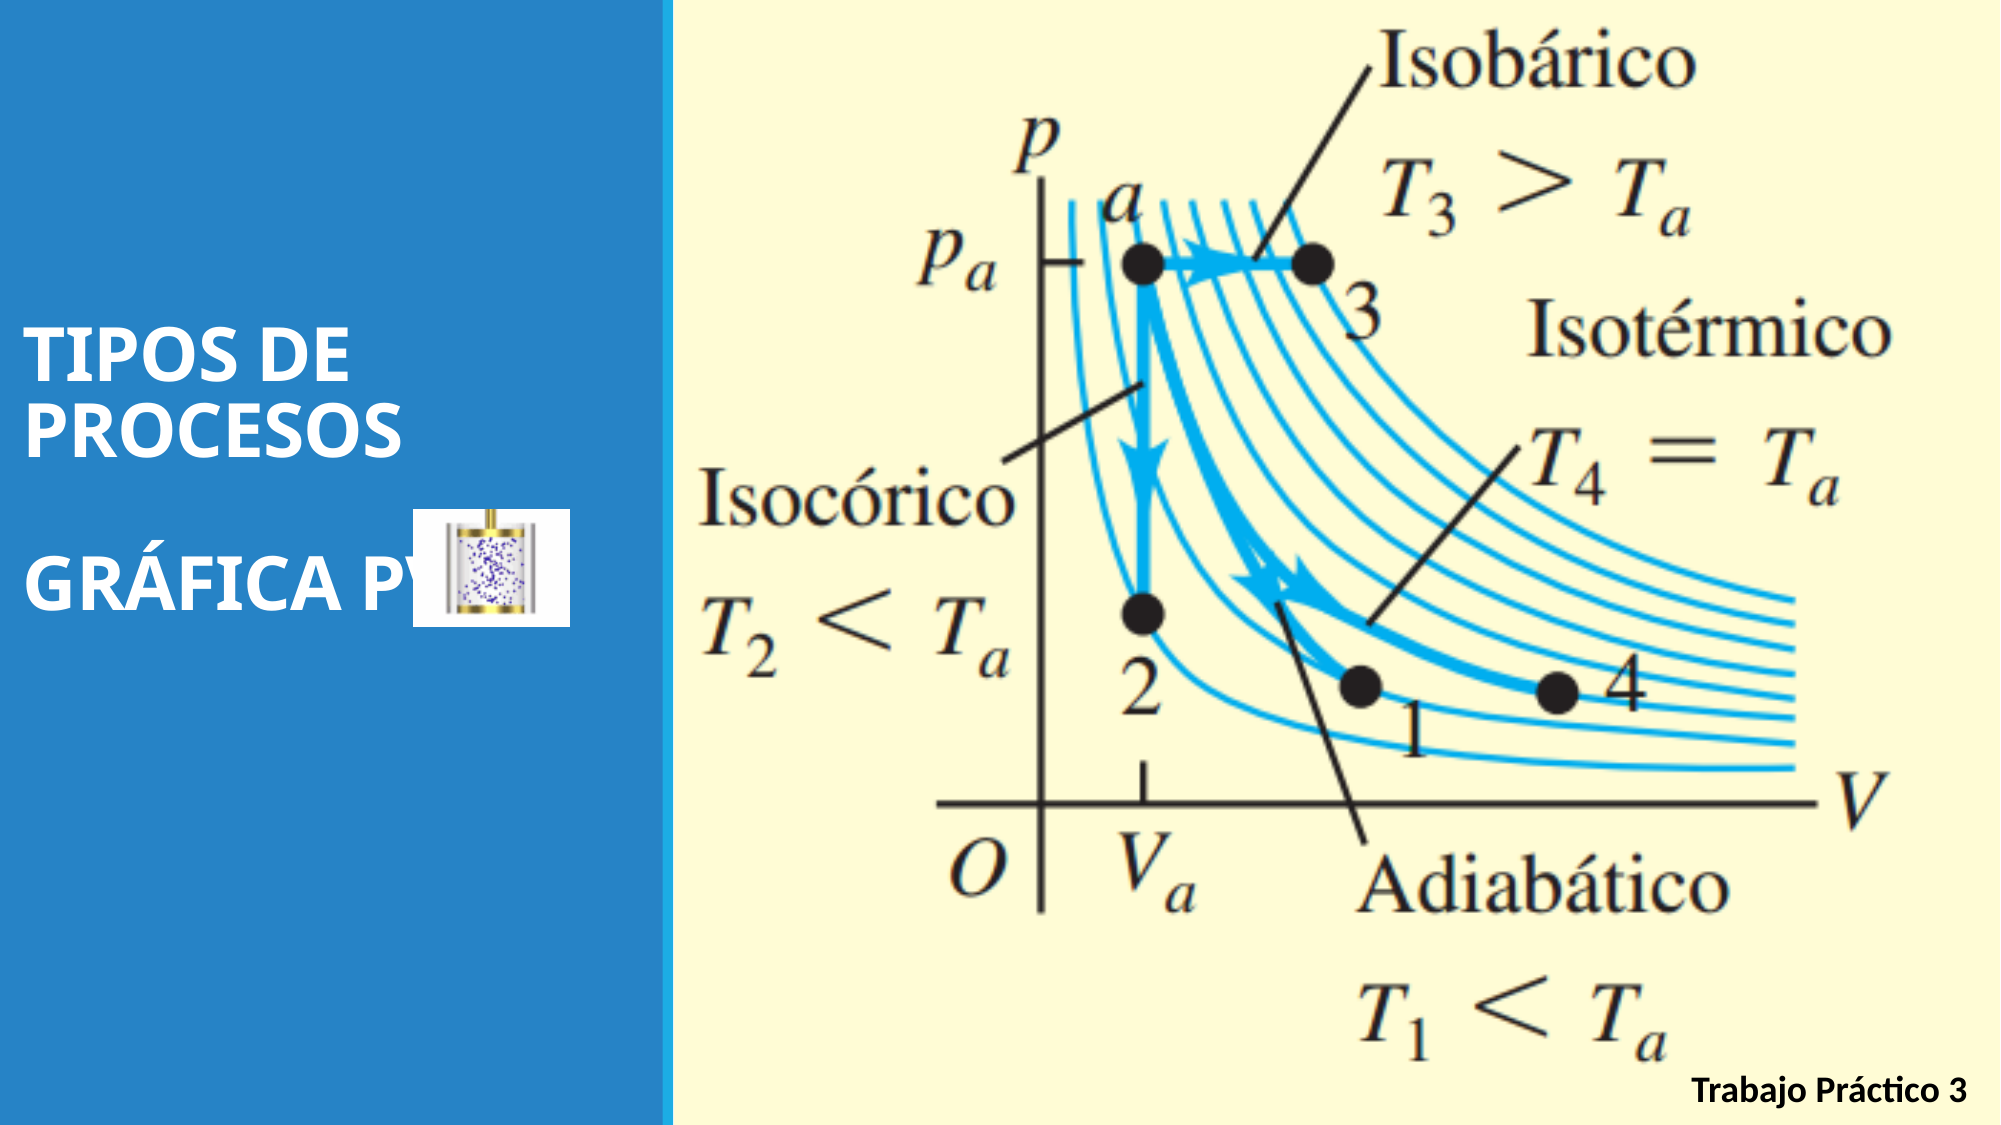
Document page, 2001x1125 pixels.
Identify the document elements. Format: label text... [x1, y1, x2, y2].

picture [673, 0, 2000, 1125]
picture [412, 508, 570, 627]
title TIPOS DE PROCESOS GRÁFICA PV [7, 258, 668, 634]
